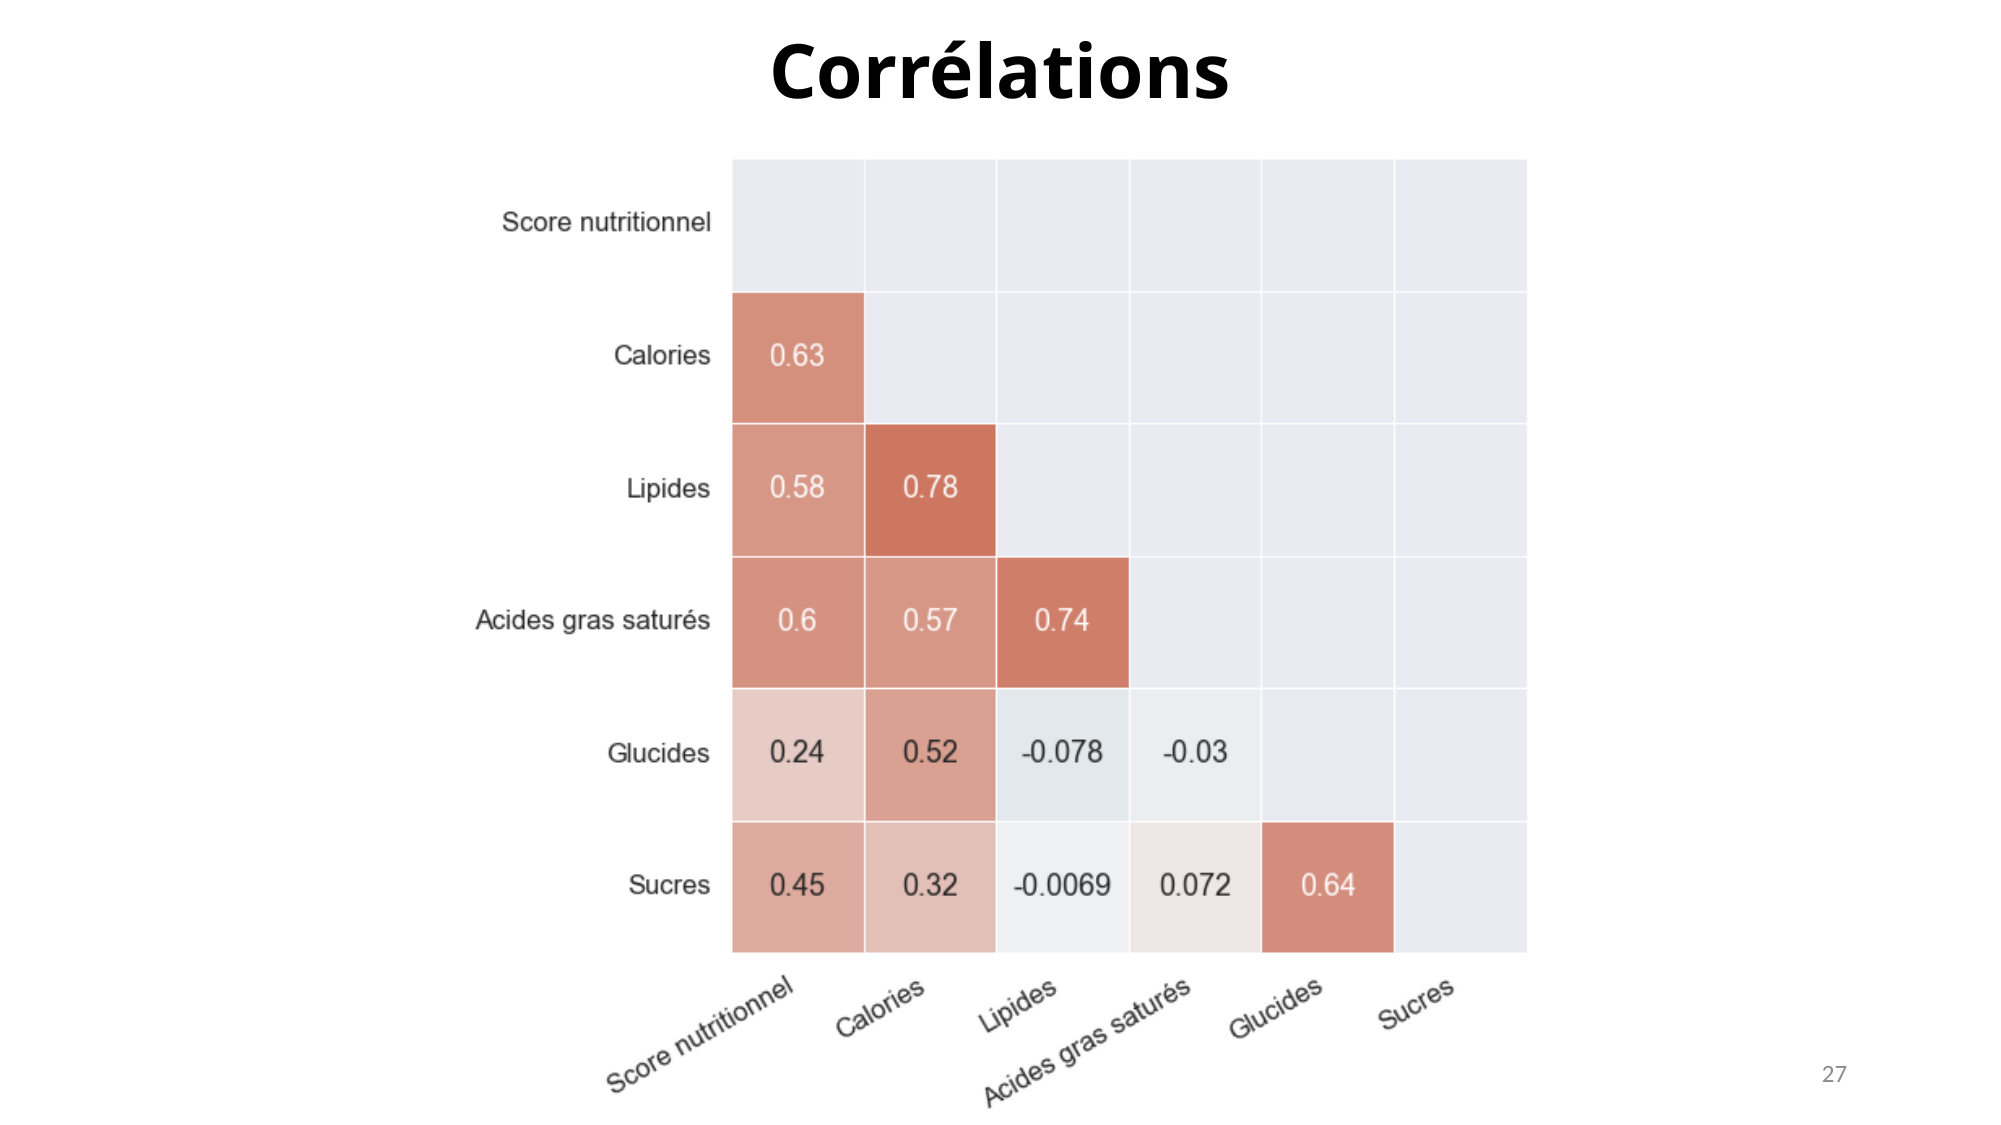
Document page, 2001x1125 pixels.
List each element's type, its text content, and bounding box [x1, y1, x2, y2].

picture [463, 147, 1537, 1125]
slide_number 27 [1537, 1042, 1863, 1103]
title Corrélations [137, 0, 1863, 148]
